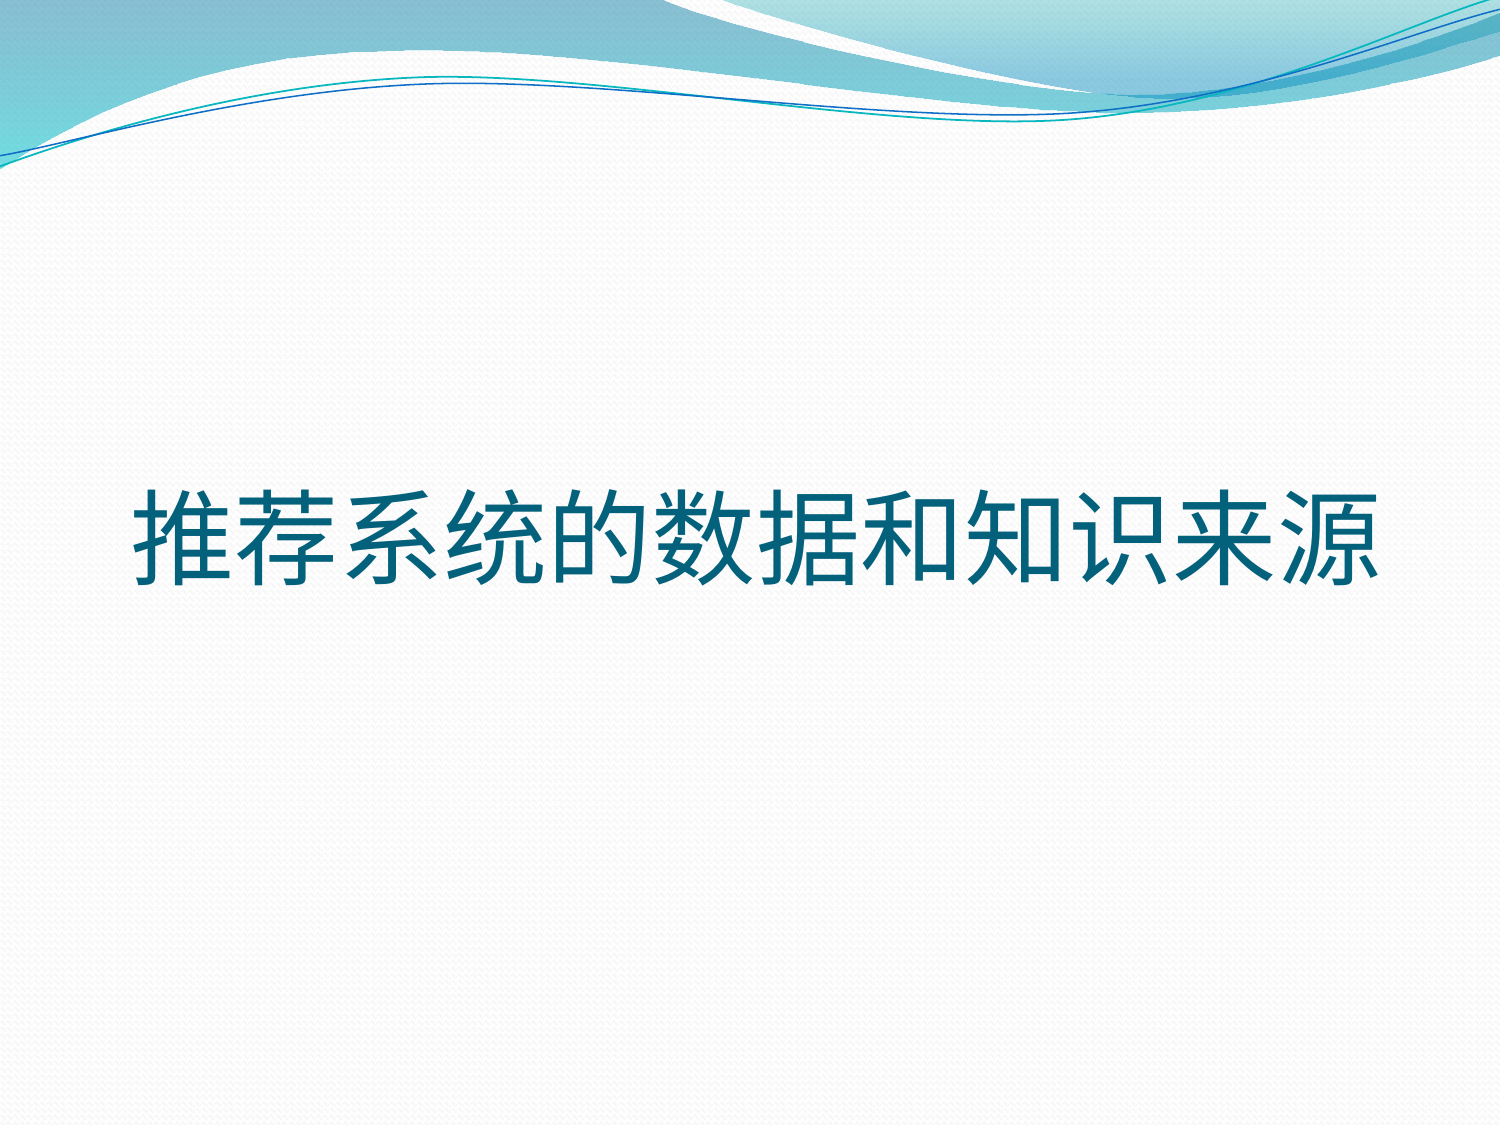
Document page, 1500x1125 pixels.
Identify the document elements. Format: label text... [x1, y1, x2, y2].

title 推荐系统的数据和知识来源 [75, 410, 1438, 598]
